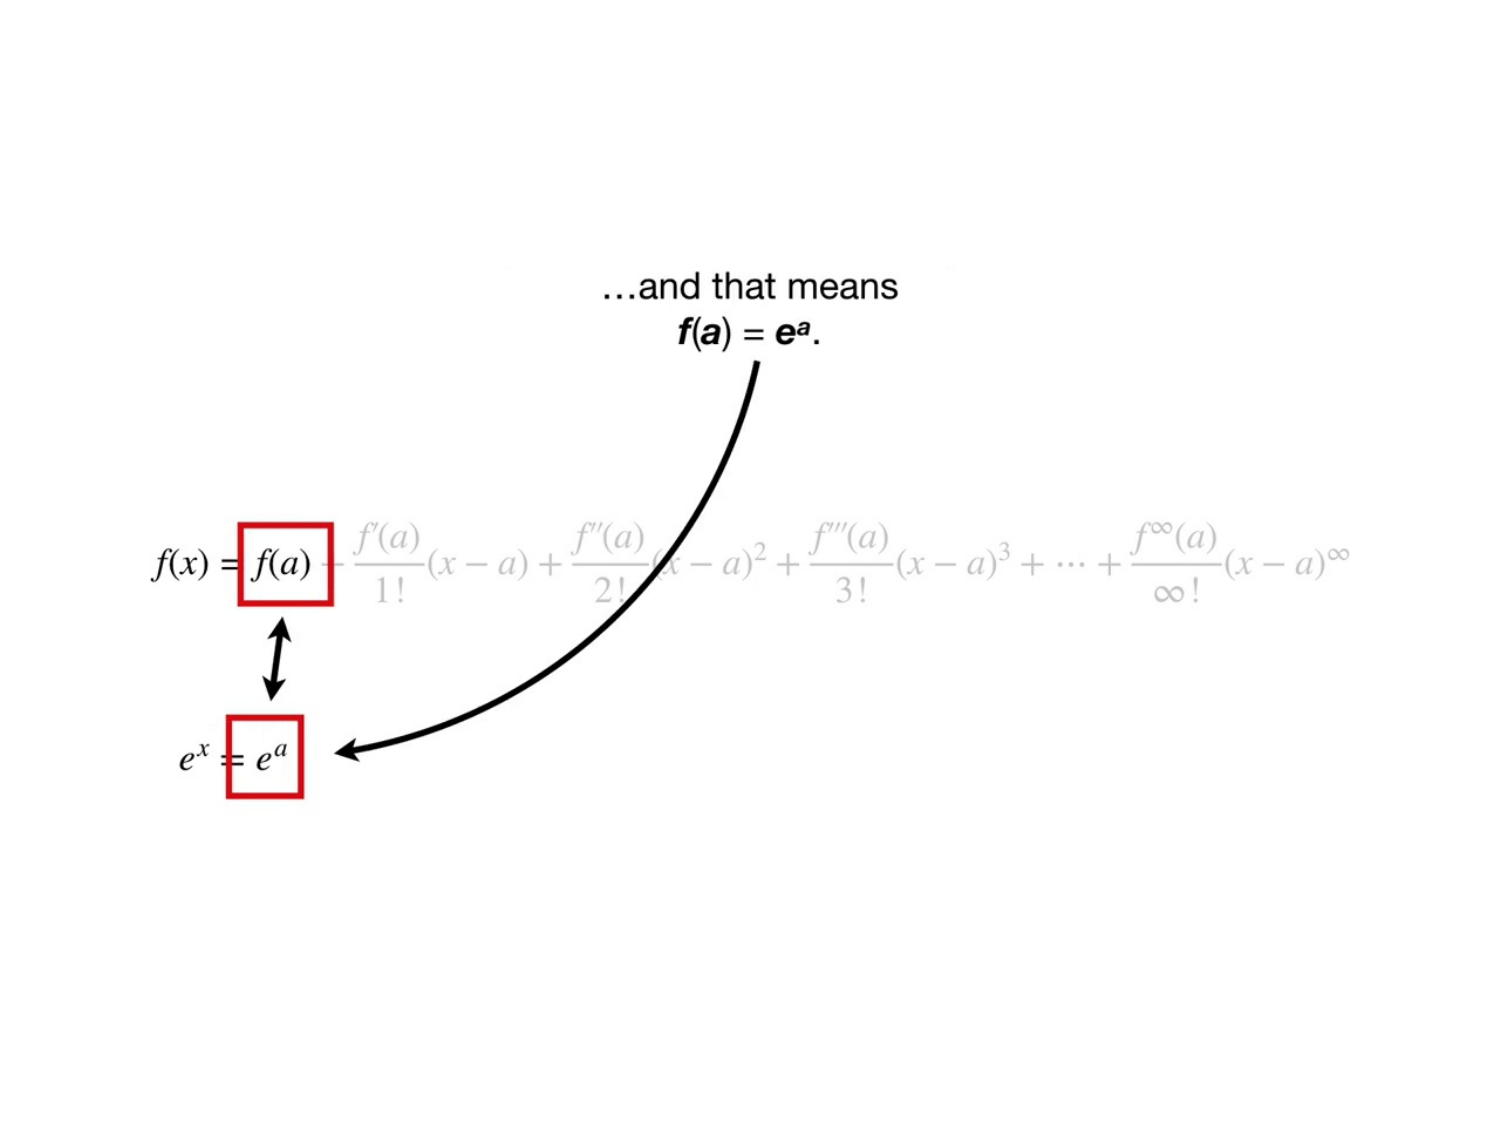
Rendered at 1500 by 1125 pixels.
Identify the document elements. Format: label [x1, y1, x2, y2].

picture [0, 140, 1500, 985]
